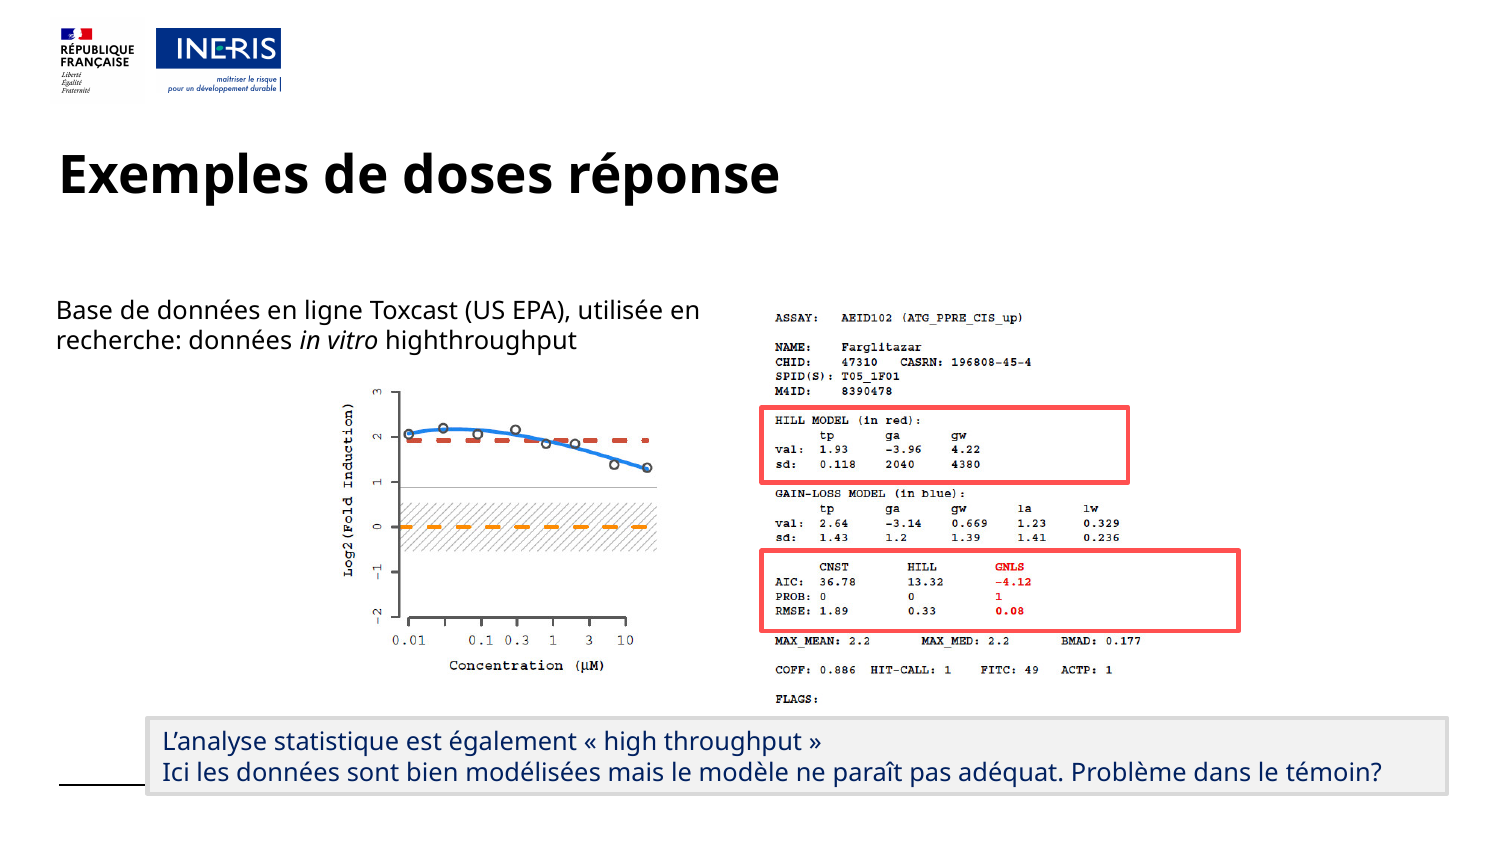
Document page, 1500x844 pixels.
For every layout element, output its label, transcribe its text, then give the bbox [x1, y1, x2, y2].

text_box Base de données en ligne Toxcast (US EPA), utilisée en recherche: données in vitro highthroughput [40, 286, 749, 363]
title Exemples de doses réponse [59, 147, 1441, 237]
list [333, 303, 1178, 727]
text_box [1183, 550, 1239, 632]
picture [50, 17, 145, 104]
picture [156, 28, 281, 93]
text_box L’analyse statistique est également « high throughput » Ici les données sont bien modélisées mais le modèle ne paraît pas adéquat. Problème dans le témoin? [147, 717, 1447, 794]
